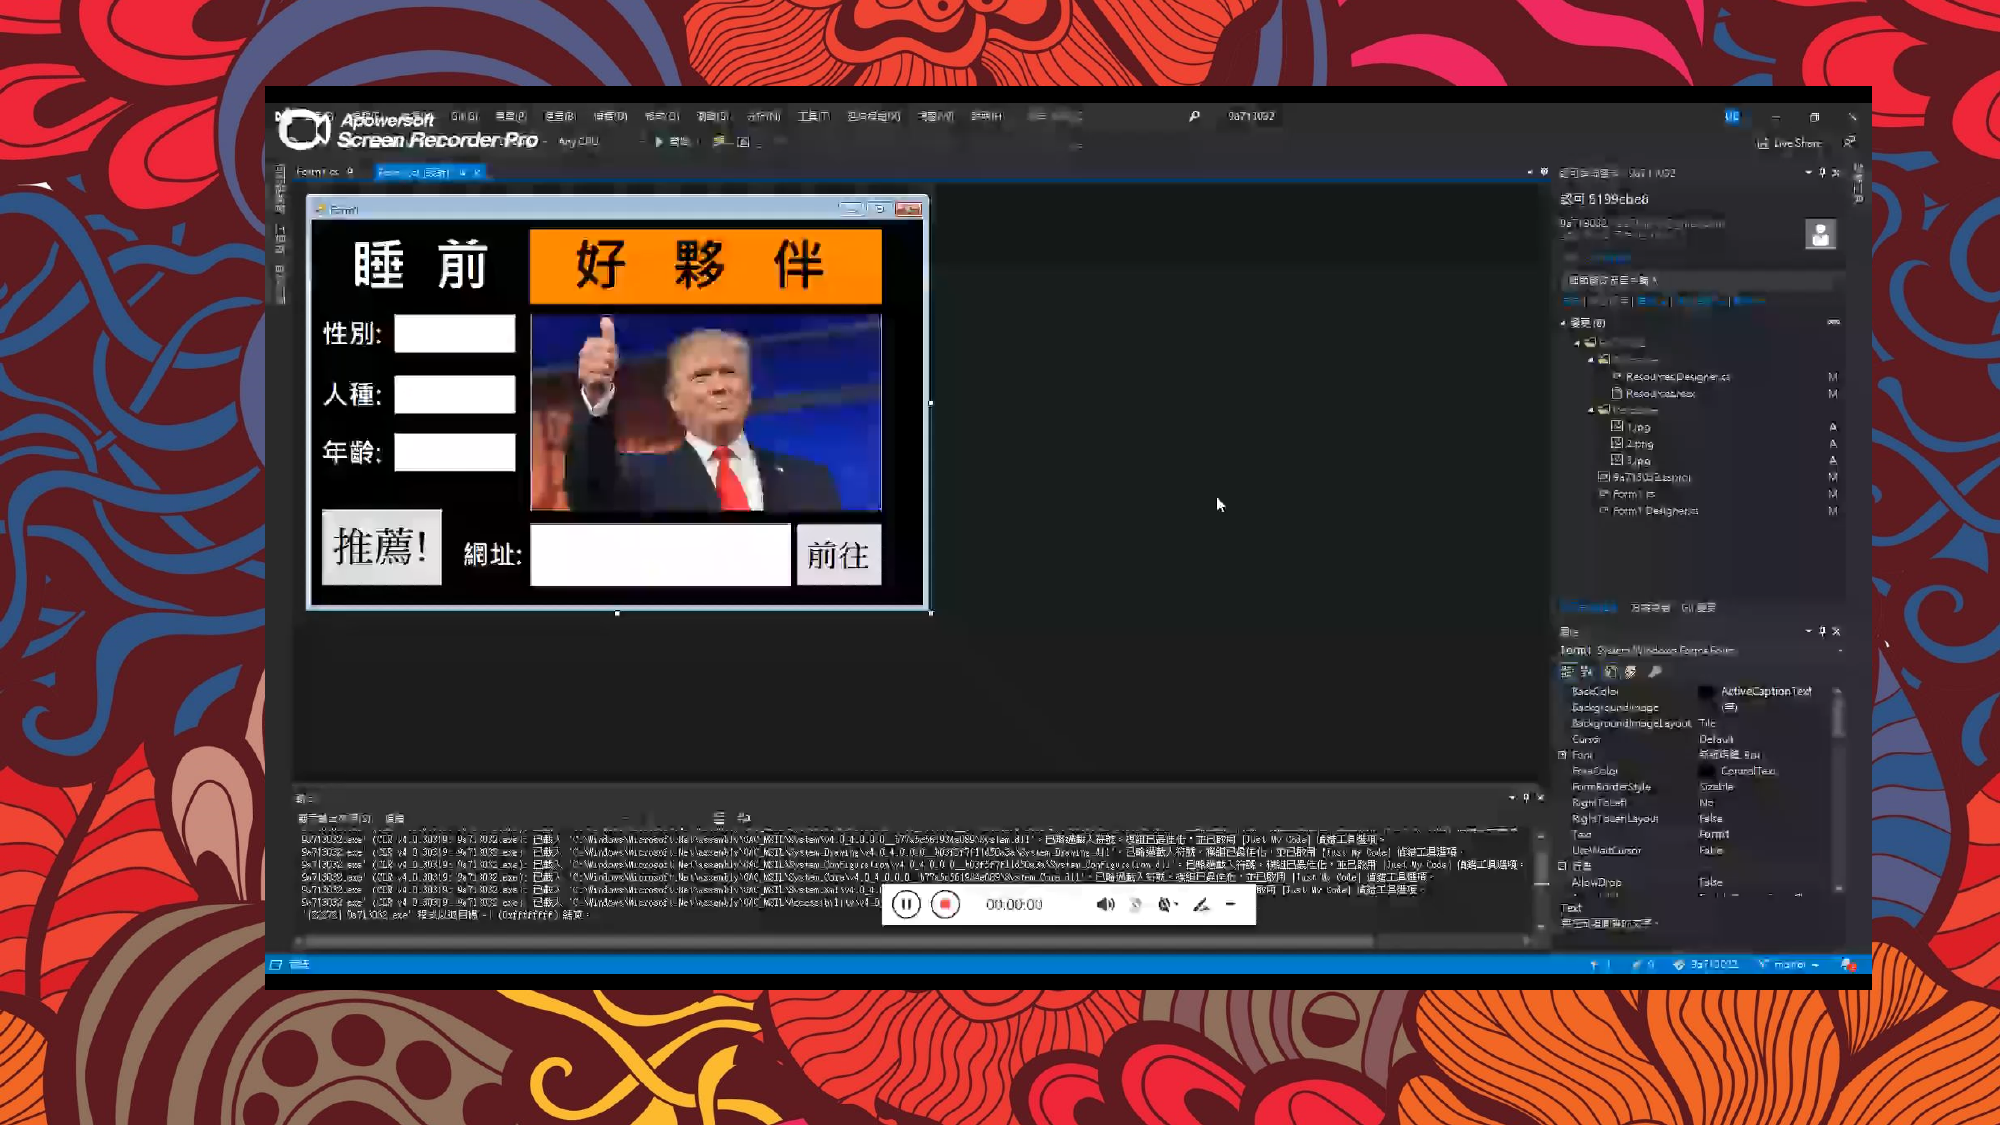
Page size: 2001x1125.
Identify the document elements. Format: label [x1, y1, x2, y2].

text_box [264, 85, 1872, 990]
picture [0, 0, 2000, 1125]
